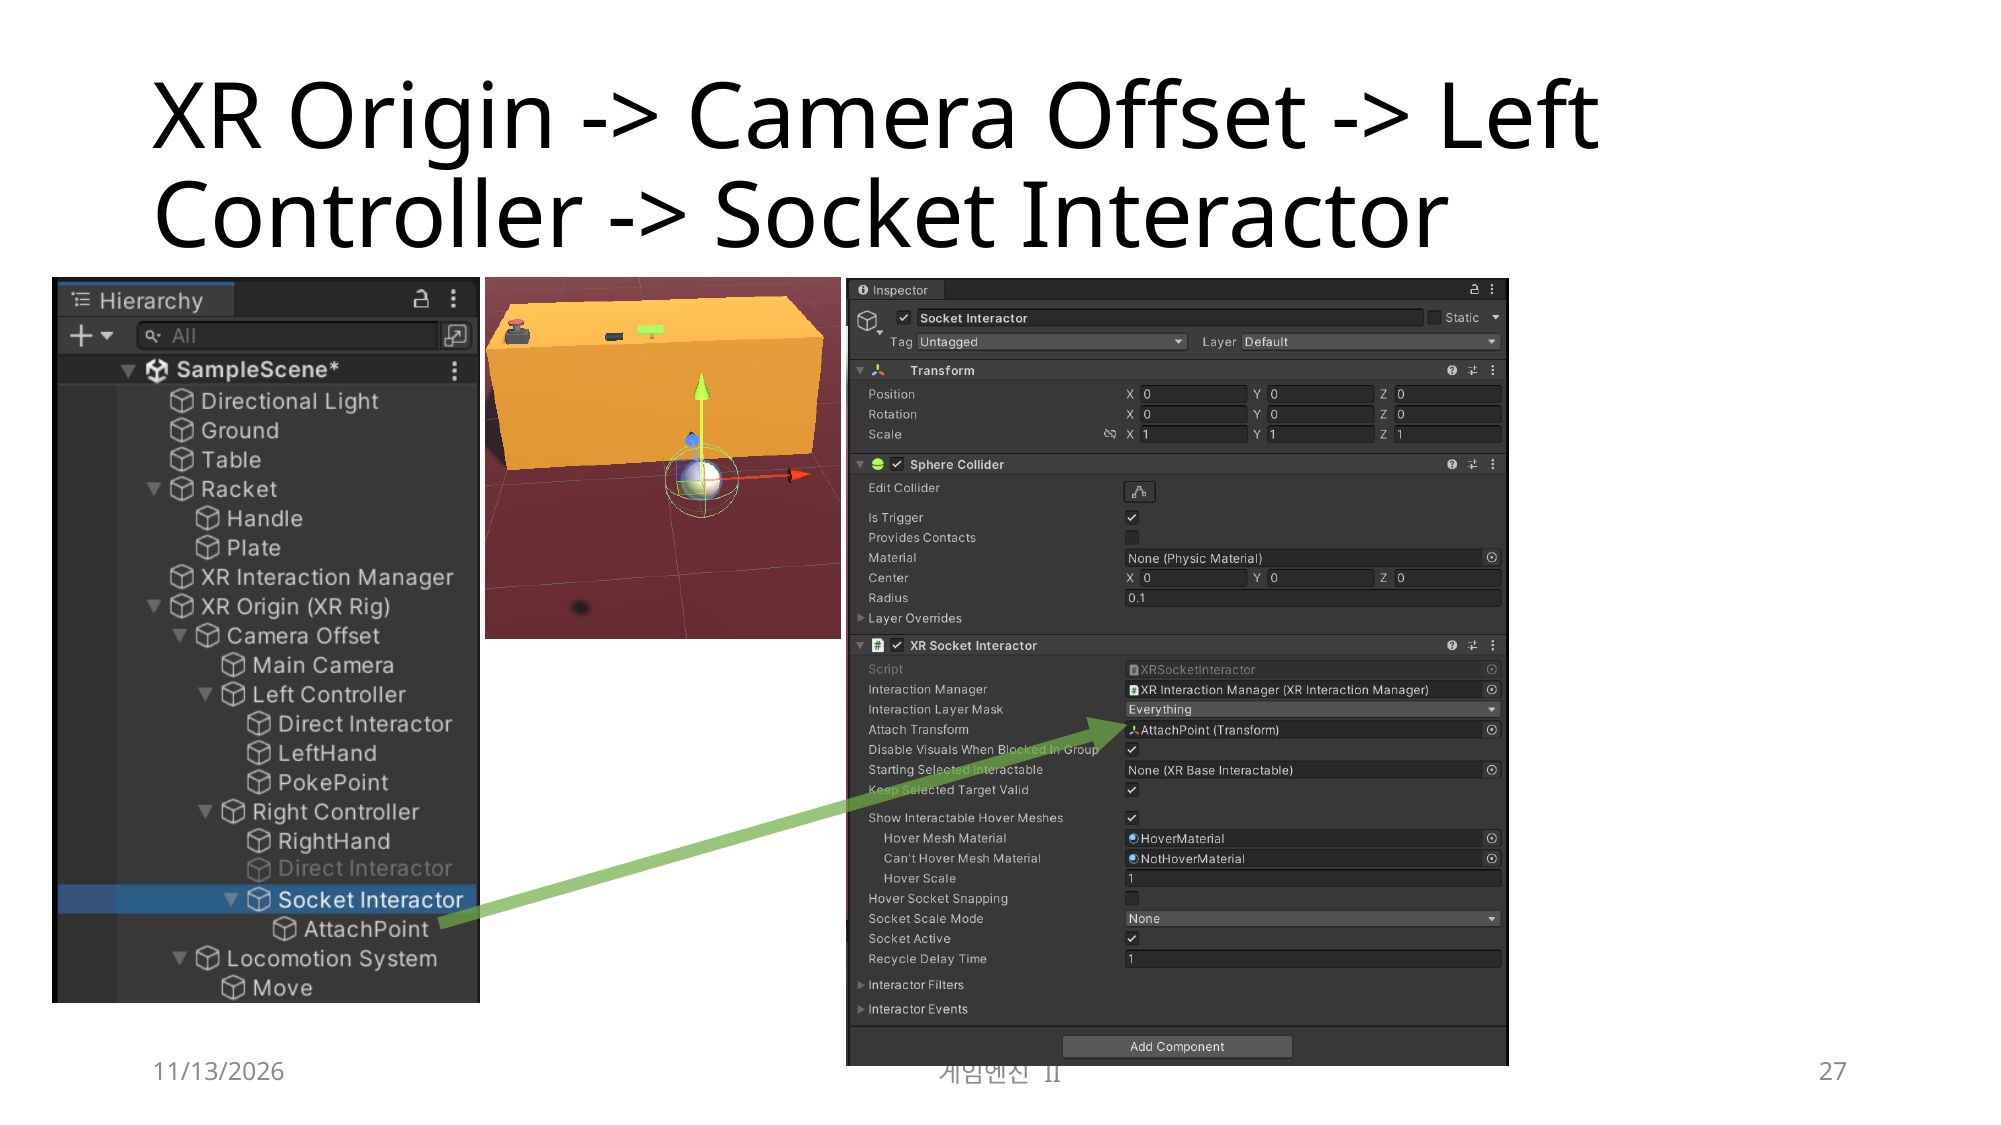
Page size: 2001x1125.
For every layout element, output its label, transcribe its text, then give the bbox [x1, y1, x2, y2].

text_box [438, 724, 1128, 924]
picture [485, 277, 841, 639]
title XR Origin -> Camera Offset -> Left Controller -> Socket Interactor [137, 59, 1863, 278]
picture [52, 277, 480, 1003]
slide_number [137, 1042, 588, 1103]
slide_number 27 [1412, 1042, 1863, 1103]
footer 게임엔진 II [662, 1042, 1338, 1103]
picture [846, 278, 1509, 1066]
